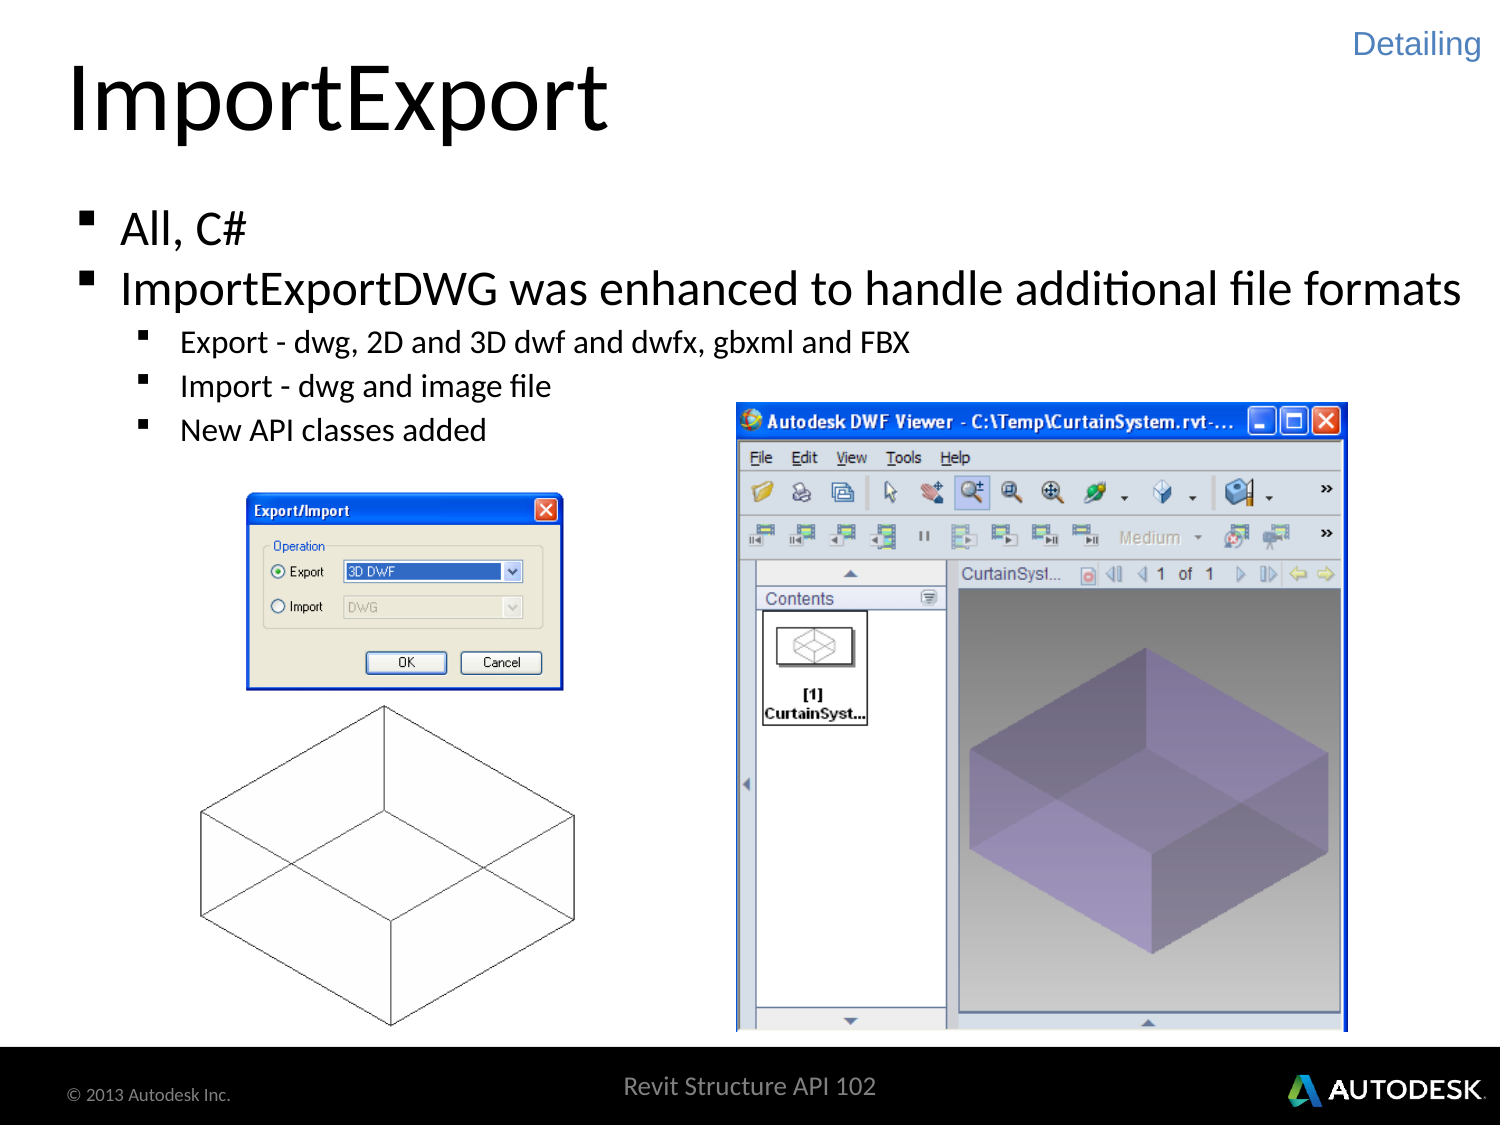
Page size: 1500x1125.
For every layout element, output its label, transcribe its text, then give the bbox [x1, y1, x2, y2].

list All, C# ImportExportDWG was enhanced to handle additional file formats Export - dwg, 2D and 3D dwf and dwfx, gbxml and FBX Import - dwg and image file New API classes added [46, 199, 1500, 479]
picture [736, 401, 1348, 1032]
title ImportExport [51, 23, 1418, 144]
picture [187, 478, 588, 1032]
picture [0, 1046, 1500, 1125]
text_box Detailing [1151, 22, 1483, 63]
